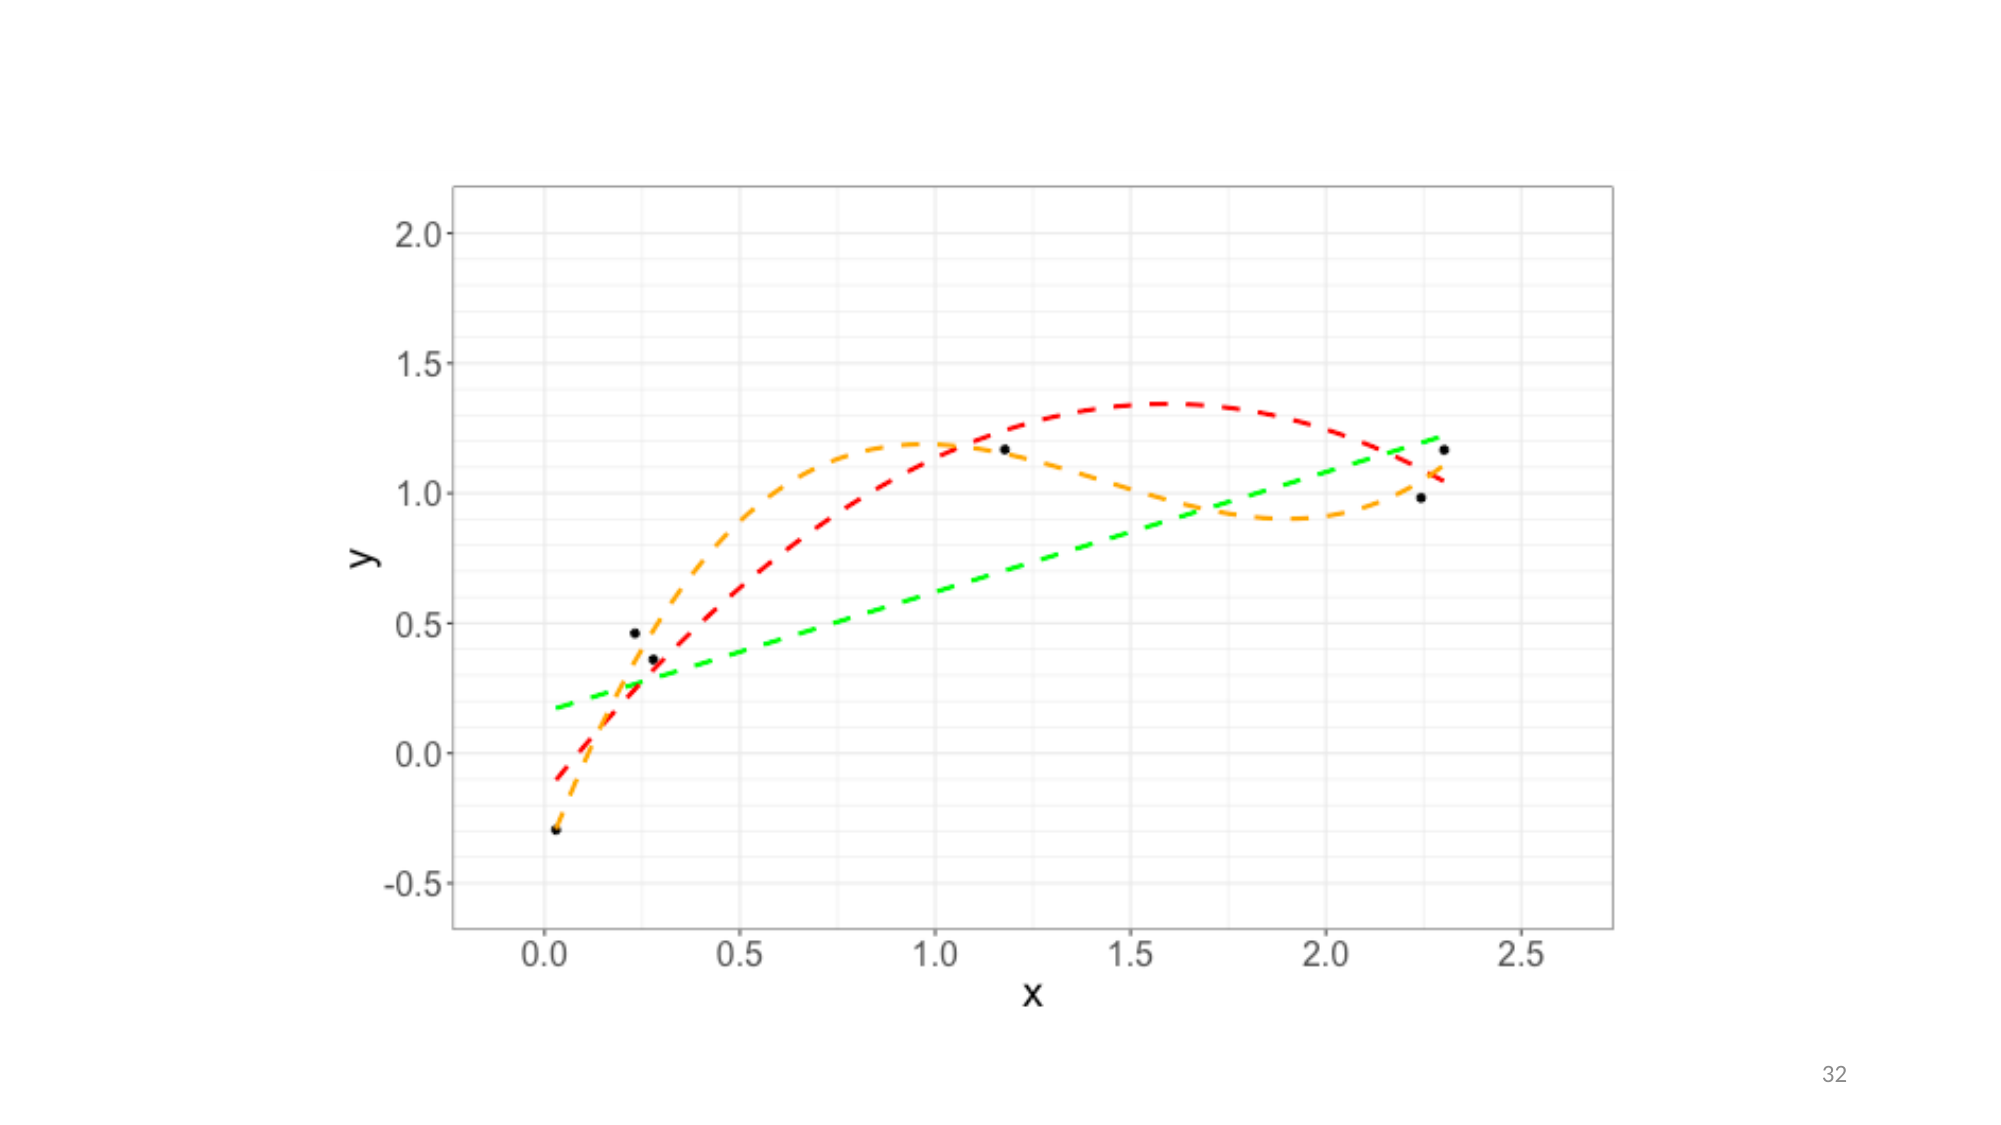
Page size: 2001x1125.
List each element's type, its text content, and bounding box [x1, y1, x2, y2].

picture [310, 169, 1638, 1043]
slide_number 32 [1412, 1042, 1863, 1103]
